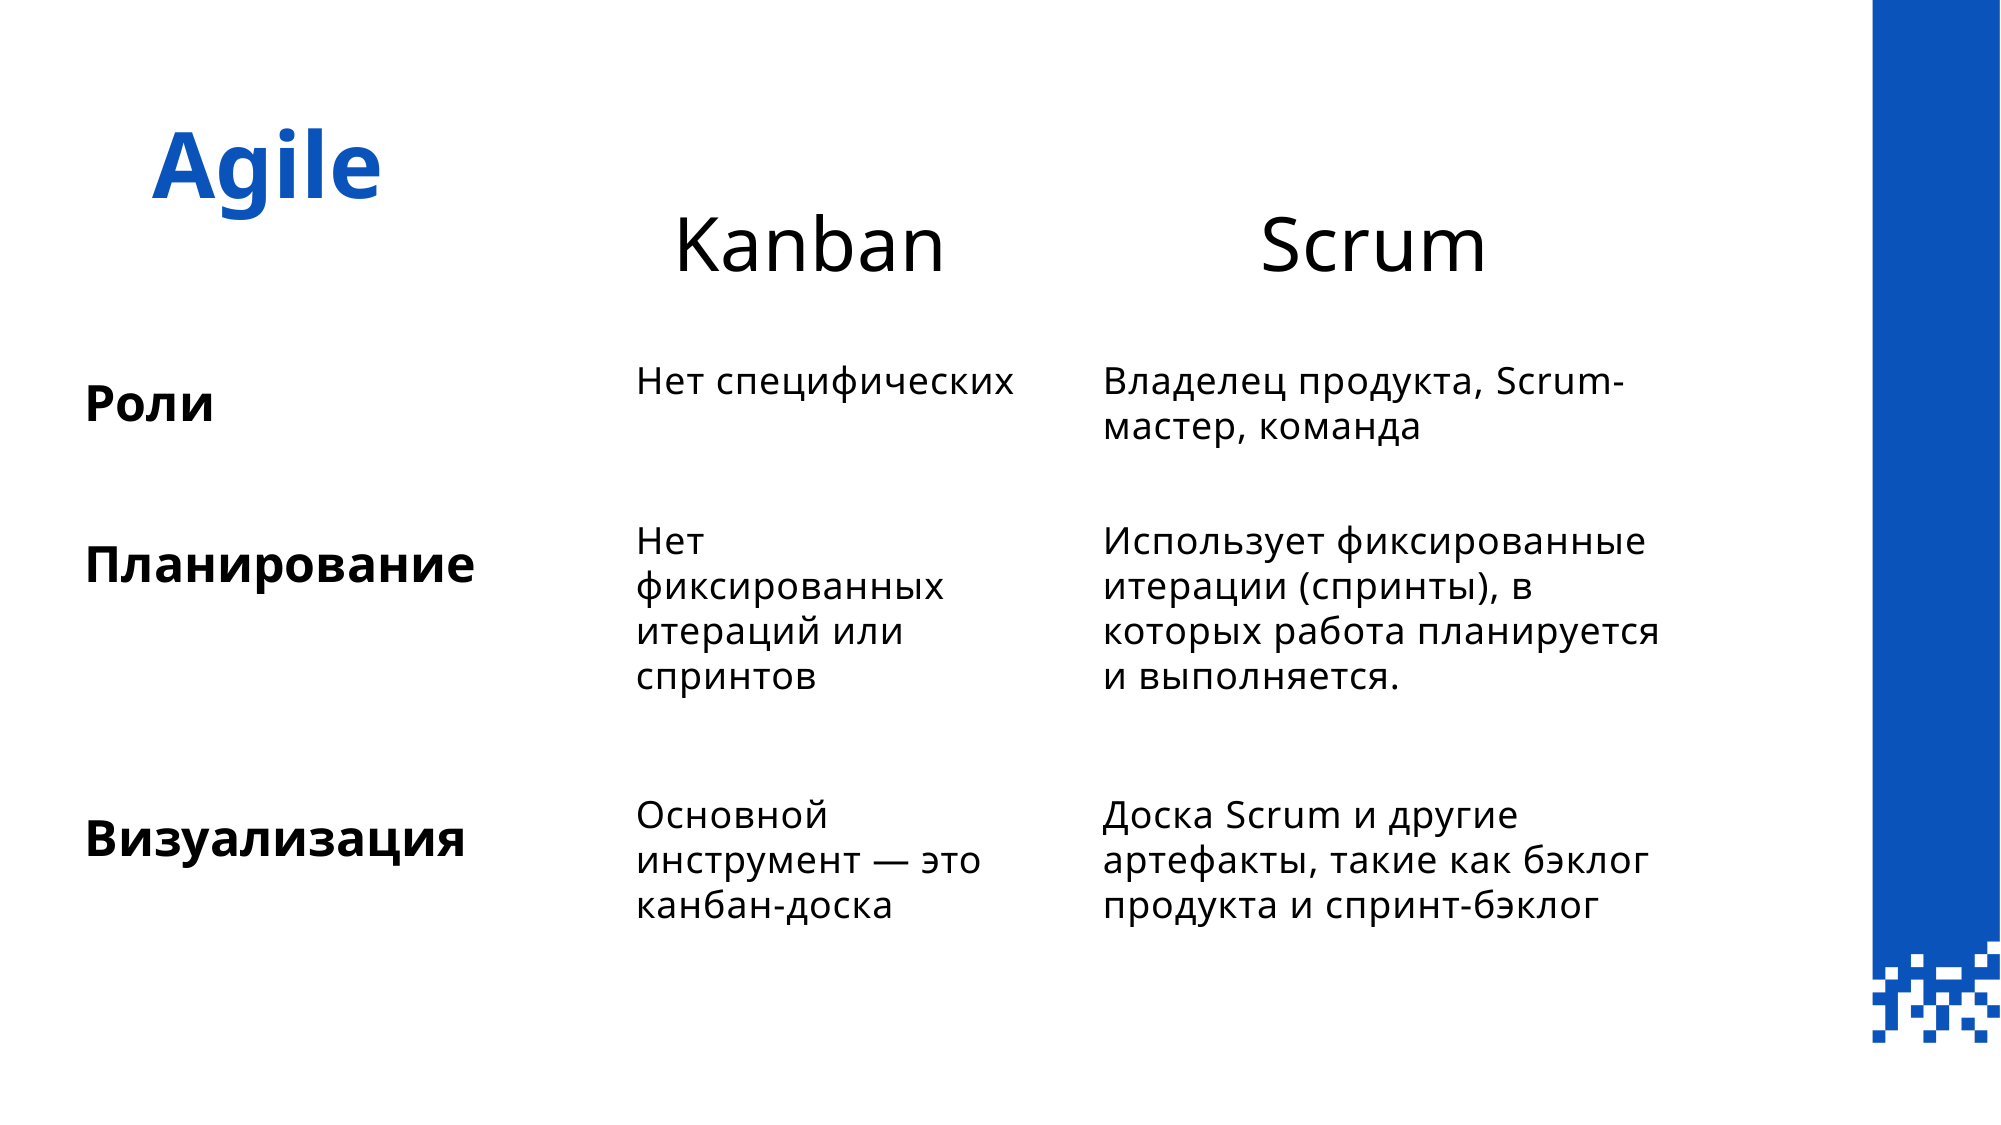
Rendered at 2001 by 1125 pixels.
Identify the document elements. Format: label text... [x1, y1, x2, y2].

text_box Kanban [621, 188, 1000, 294]
text_box Нет фиксированных итераций или спринтов [621, 509, 1032, 705]
title Agile [137, 59, 1863, 278]
text_box Роли [69, 364, 510, 440]
text_box Нет специфических [621, 349, 1032, 410]
text_box Планирование [69, 525, 566, 601]
text_box Основной инструмент — это канбан-доска [621, 783, 1032, 934]
text_box Владелец продукта, Scrum-мастер, команда [1088, 349, 1692, 455]
text_box Scrum [1185, 188, 1564, 294]
picture [1872, 0, 2000, 1043]
text_box Визуализация [69, 799, 566, 875]
text_box Доска Scrum и другие артефакты, такие как бэклог продукта и спринт-бэклог [1088, 783, 1692, 934]
text_box Использует фиксированные итерации (спринты), в которых работа планируется и выполняется. [1088, 509, 1692, 705]
